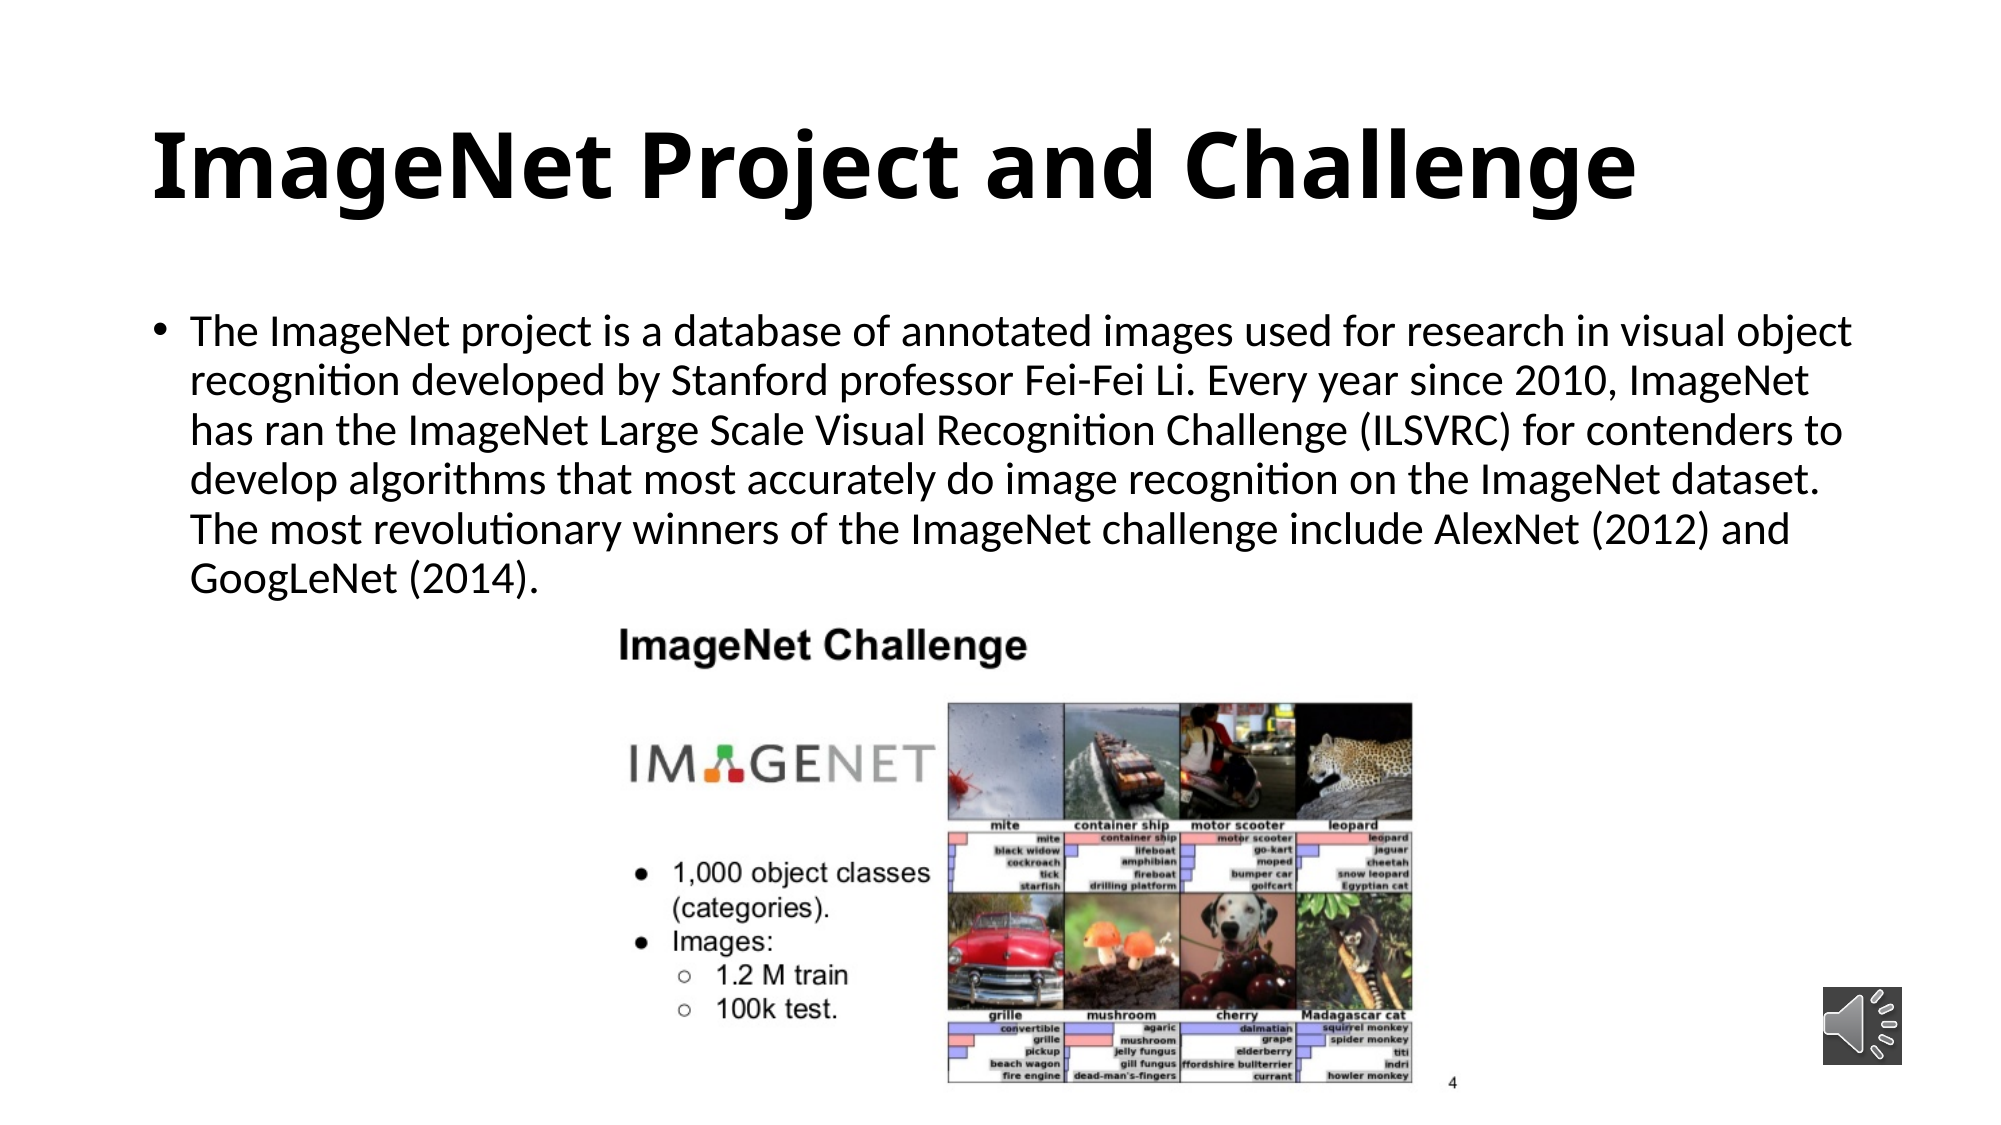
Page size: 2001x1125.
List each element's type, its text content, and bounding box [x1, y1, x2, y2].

picture [1822, 986, 1903, 1067]
title ImageNet Project and Challenge [137, 59, 1863, 278]
picture [610, 617, 1469, 1102]
list The ImageNet project is a database of annotated images used for research in visual object recognition developed by Stanford professor Fei-Fei Li. Every year since 2010, ImageNet has ran the ImageNet Large Scale Visual Recognition Challenge (ILSVRC) for contenders to develop algorithms that most accurately do image recognition on the ImageNet dataset. The most revolutionary winners of the ImageNet challenge include AlexNet (2012) and GoogLeNet (2014). [137, 299, 1893, 1125]
